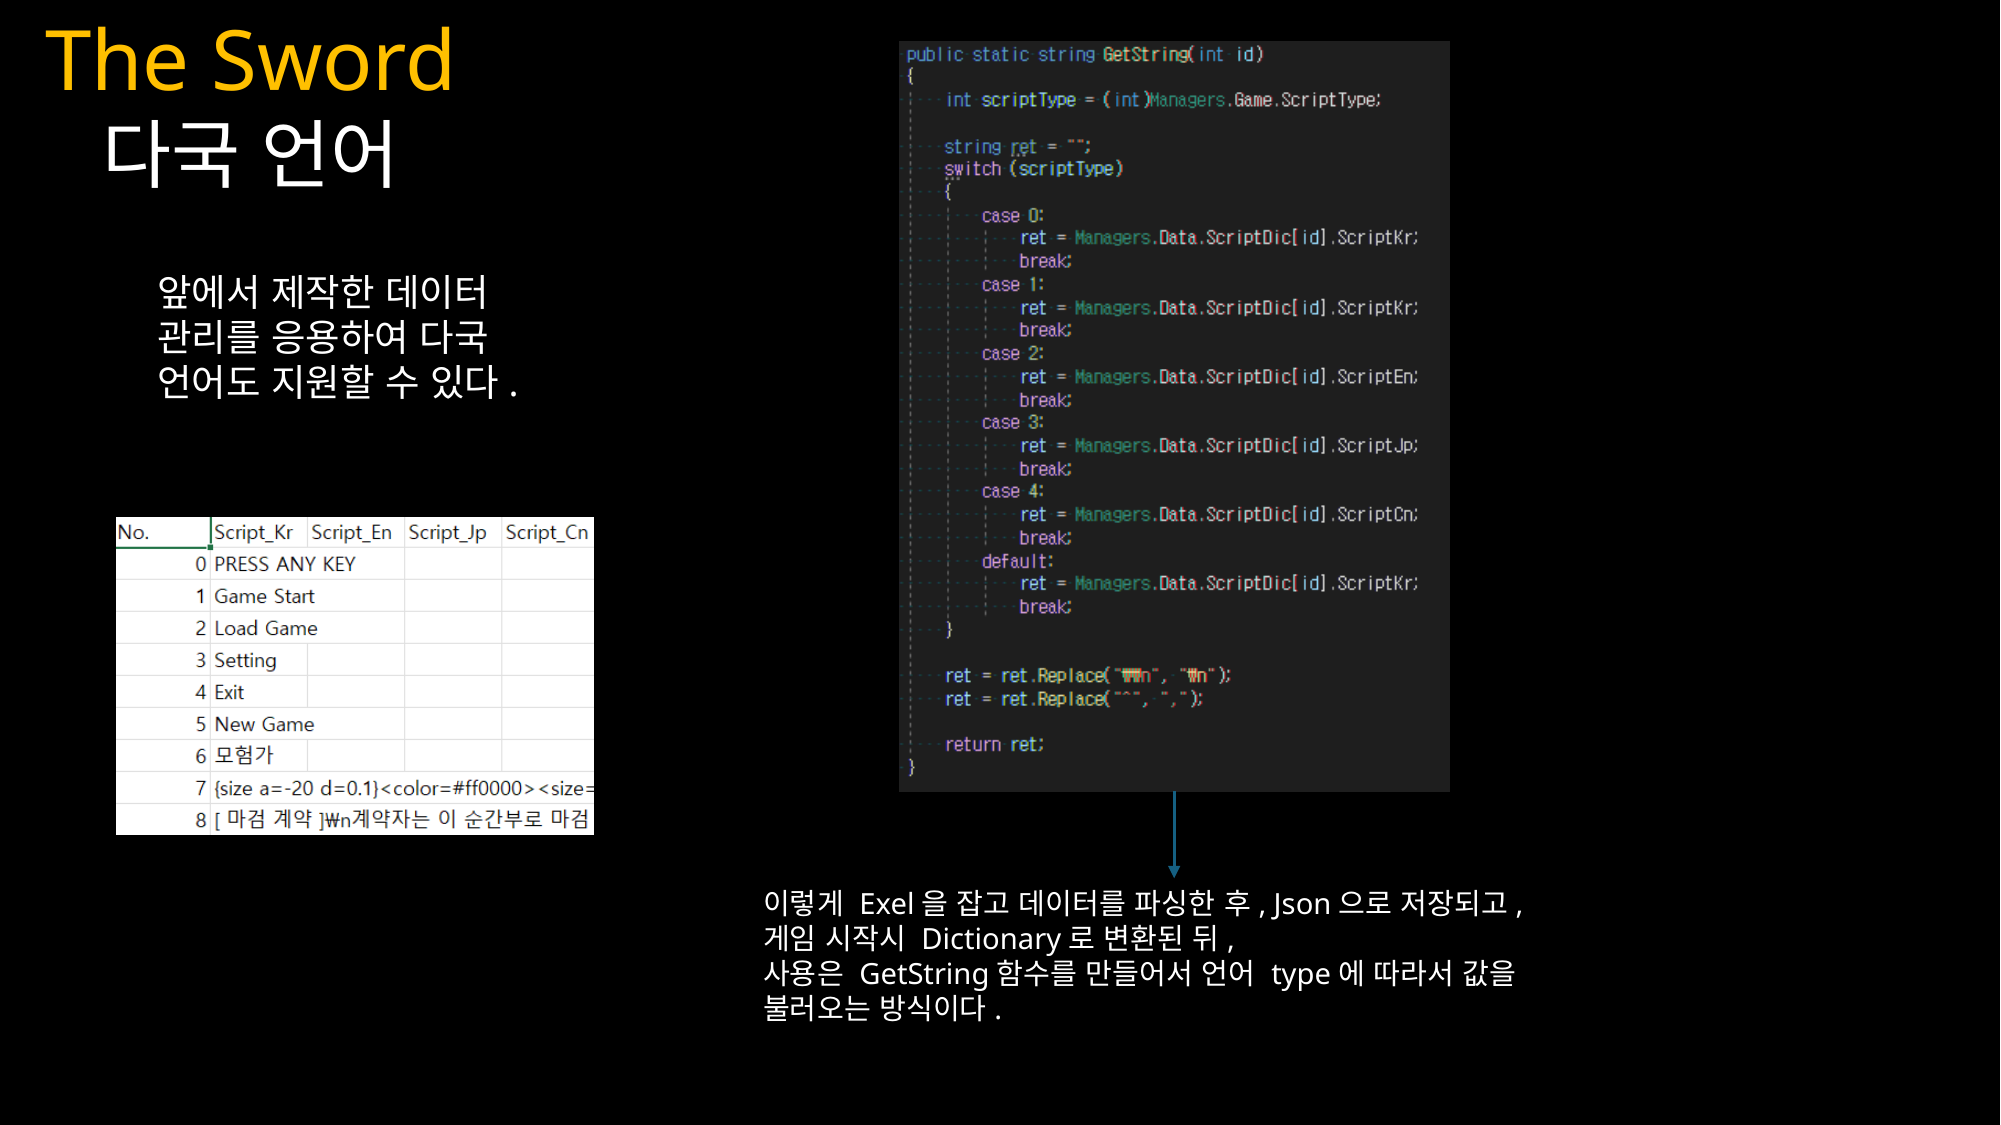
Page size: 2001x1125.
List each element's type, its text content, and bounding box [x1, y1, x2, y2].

picture [115, 516, 594, 836]
picture [898, 40, 1450, 792]
text_box 이렇게 Exel을 잡고 데이터를 파싱한 후, Json으로 저장되고, 게임 시작시 Dictionary로 변환된 뒤, 사용은 GetString함수를 만들어서 언어 type에 따라서 값을 불러오는 방식이다. [748, 878, 1601, 1033]
text_box The Sword 다국 언어 [0, 0, 503, 205]
text_box 앞에서 제작한 데이터 관리를 응용하여 다국 언어도 지원할 수 있다. [142, 261, 567, 411]
